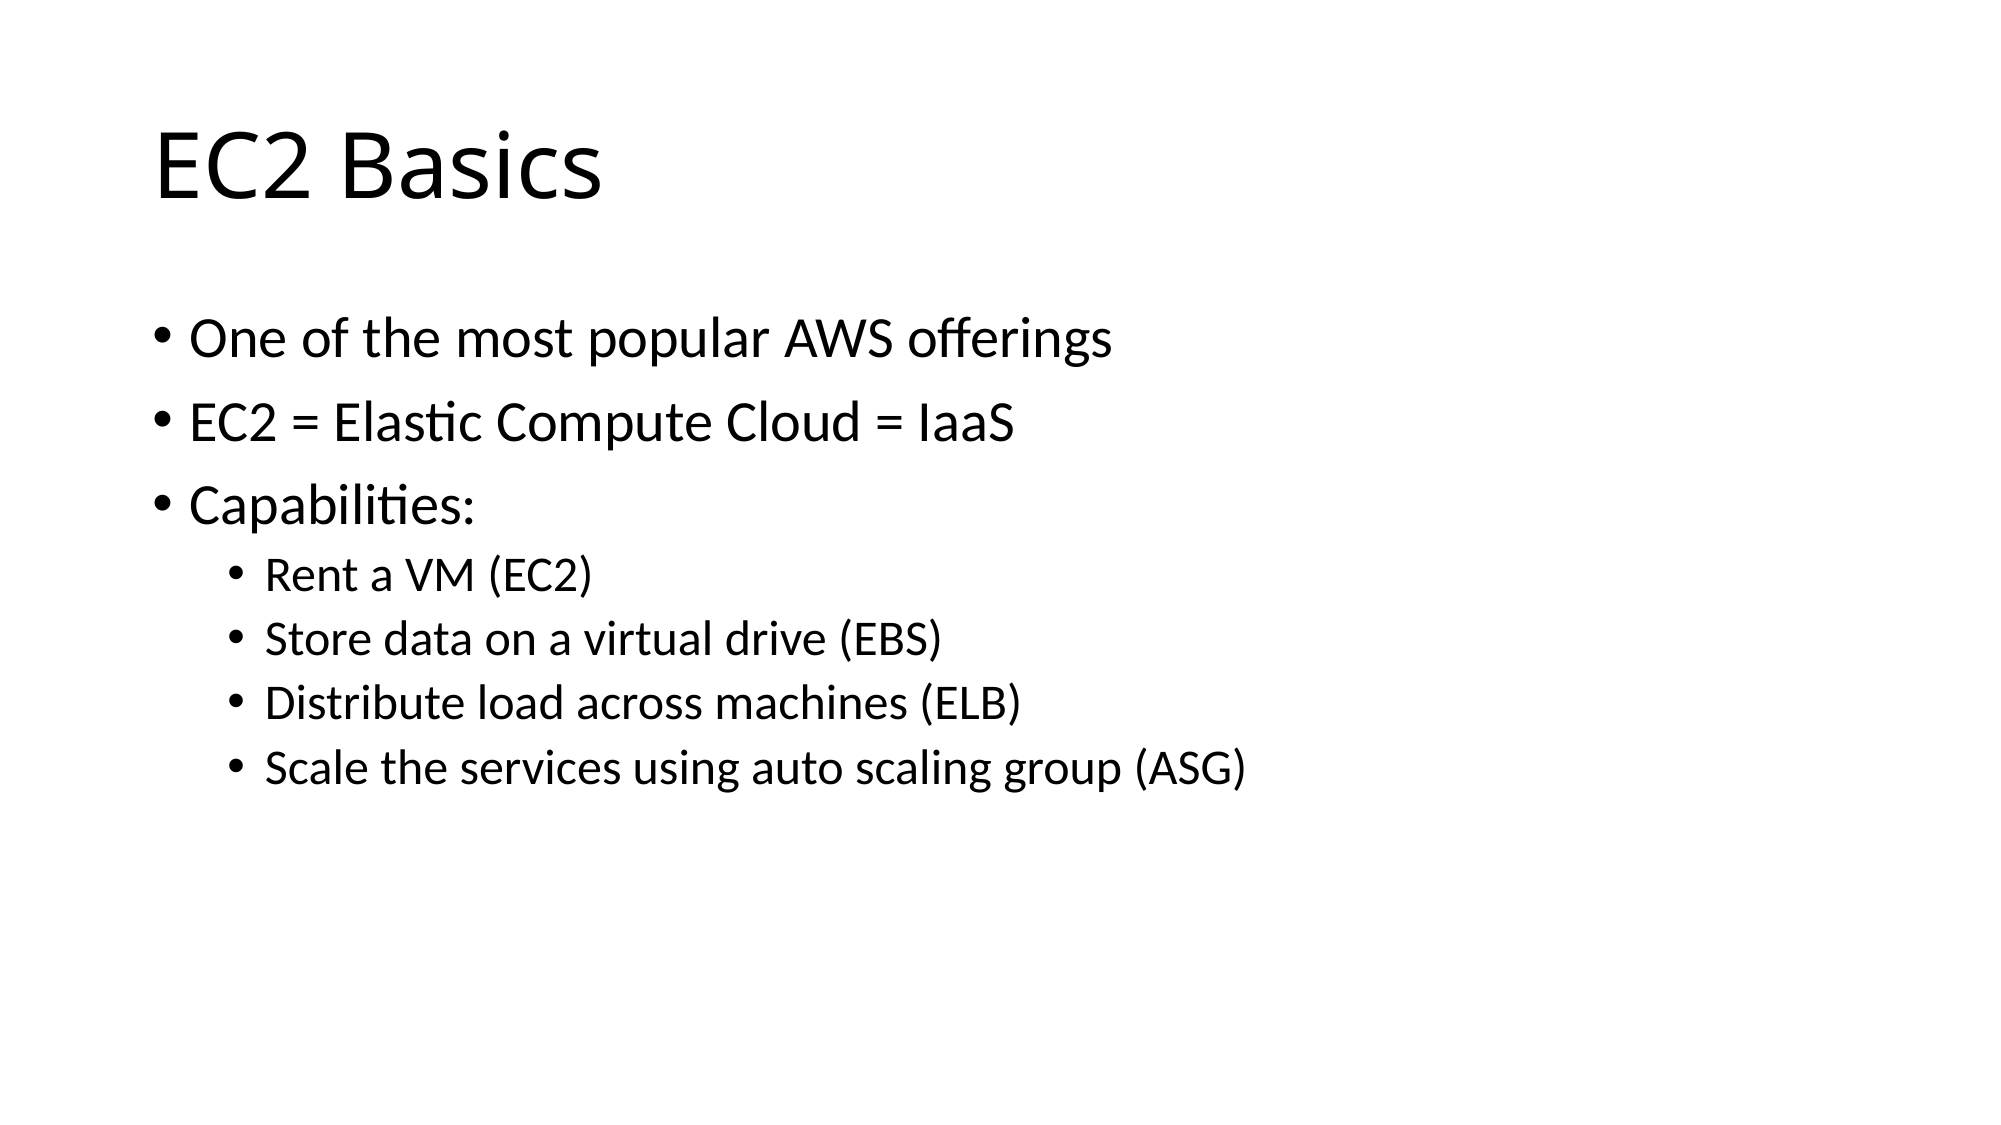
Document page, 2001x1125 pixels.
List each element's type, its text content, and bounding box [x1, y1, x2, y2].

title EC2 Basics [137, 59, 1863, 278]
list One of the most popular AWS offerings EC2 = Elastic Compute Cloud = IaaS Capabilities: Rent a VM (EC2) Store data on a virtual drive (EBS) Distribute load across machines (ELB) Scale the services using auto scaling group (ASG) [137, 299, 1863, 1014]
